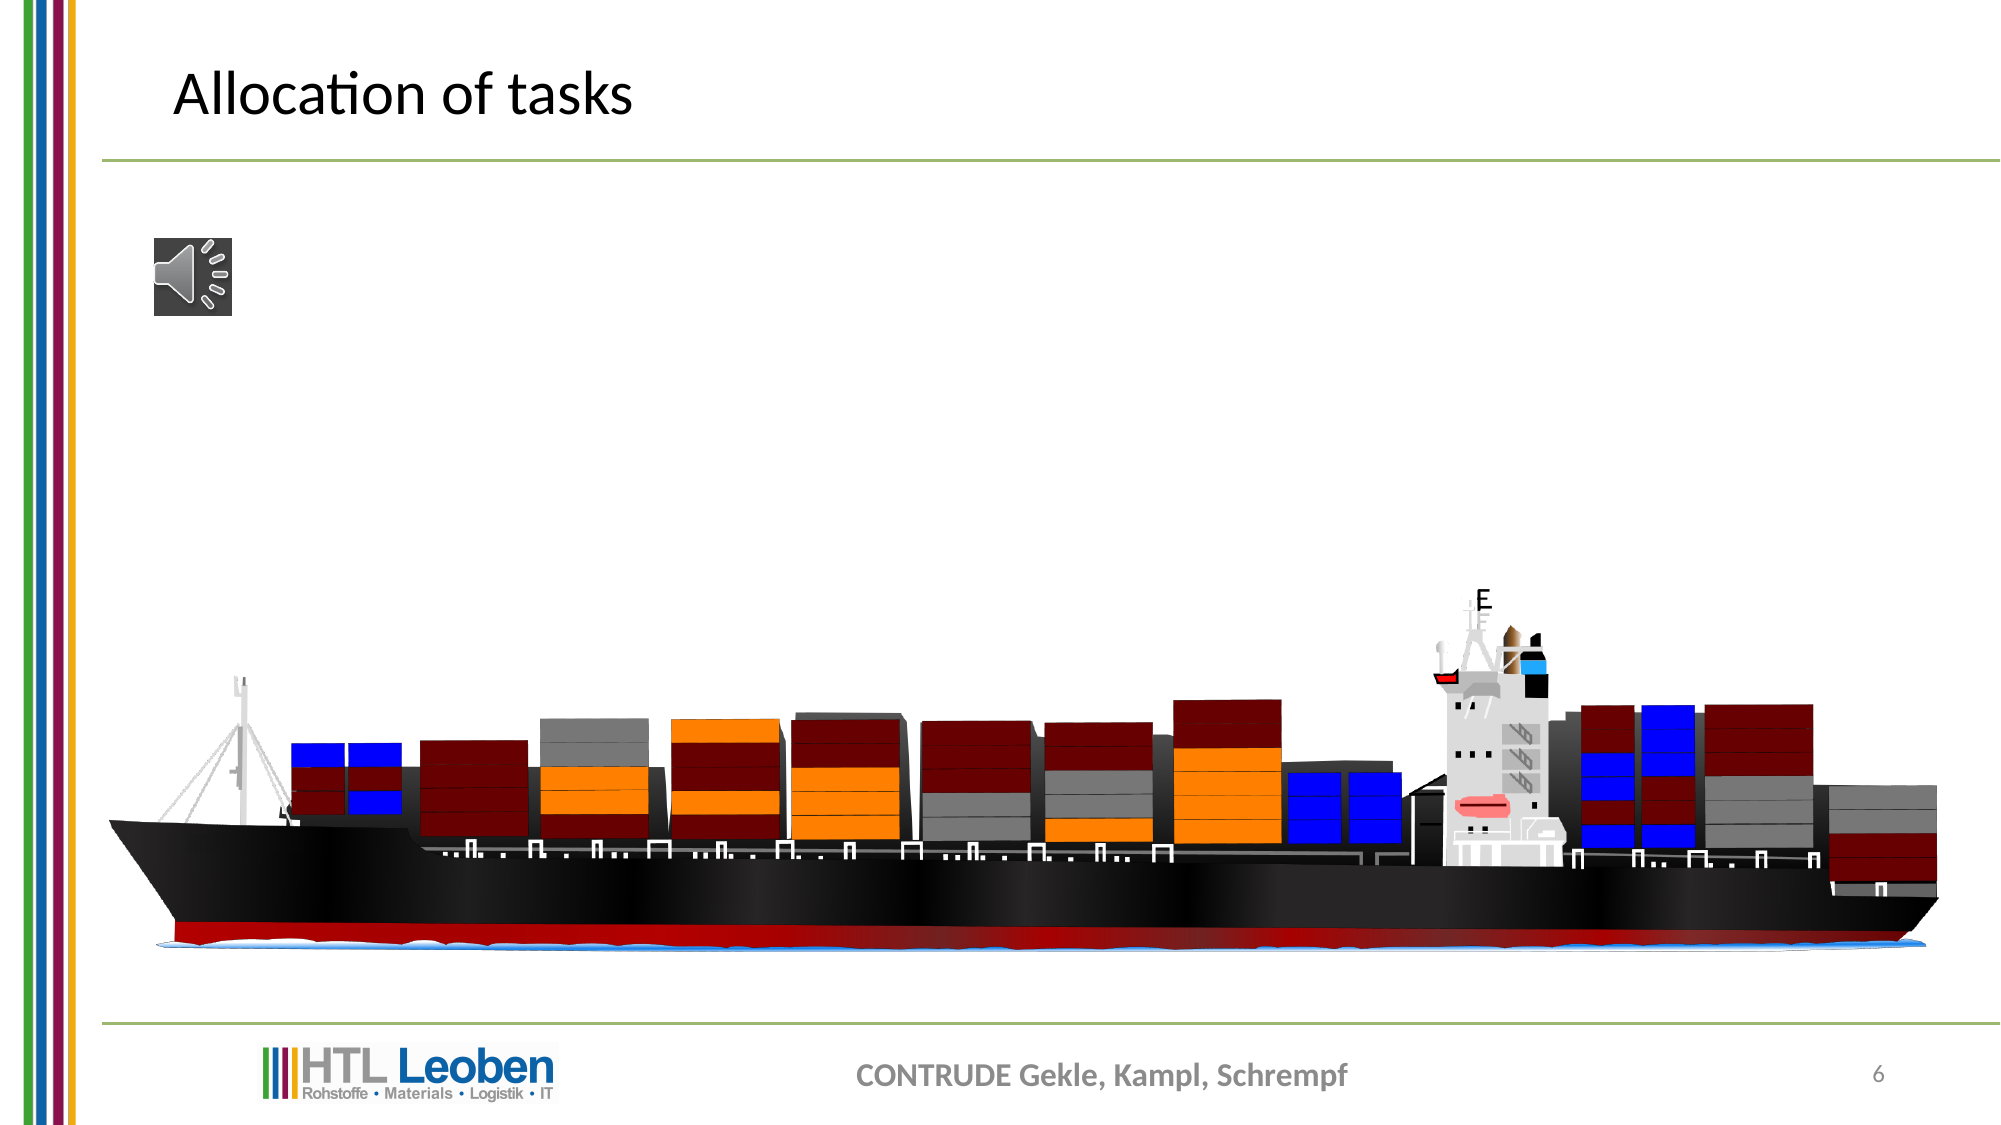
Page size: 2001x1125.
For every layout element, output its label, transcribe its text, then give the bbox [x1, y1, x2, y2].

picture [108, 588, 1939, 953]
picture [152, 236, 234, 317]
footer CONTRUDE Gekle, Kampl, Schrempf [432, 1042, 1433, 1103]
title Allocation of tasks [158, 30, 1844, 149]
picture [257, 1042, 559, 1104]
slide_number 6 [1433, 1042, 1900, 1103]
